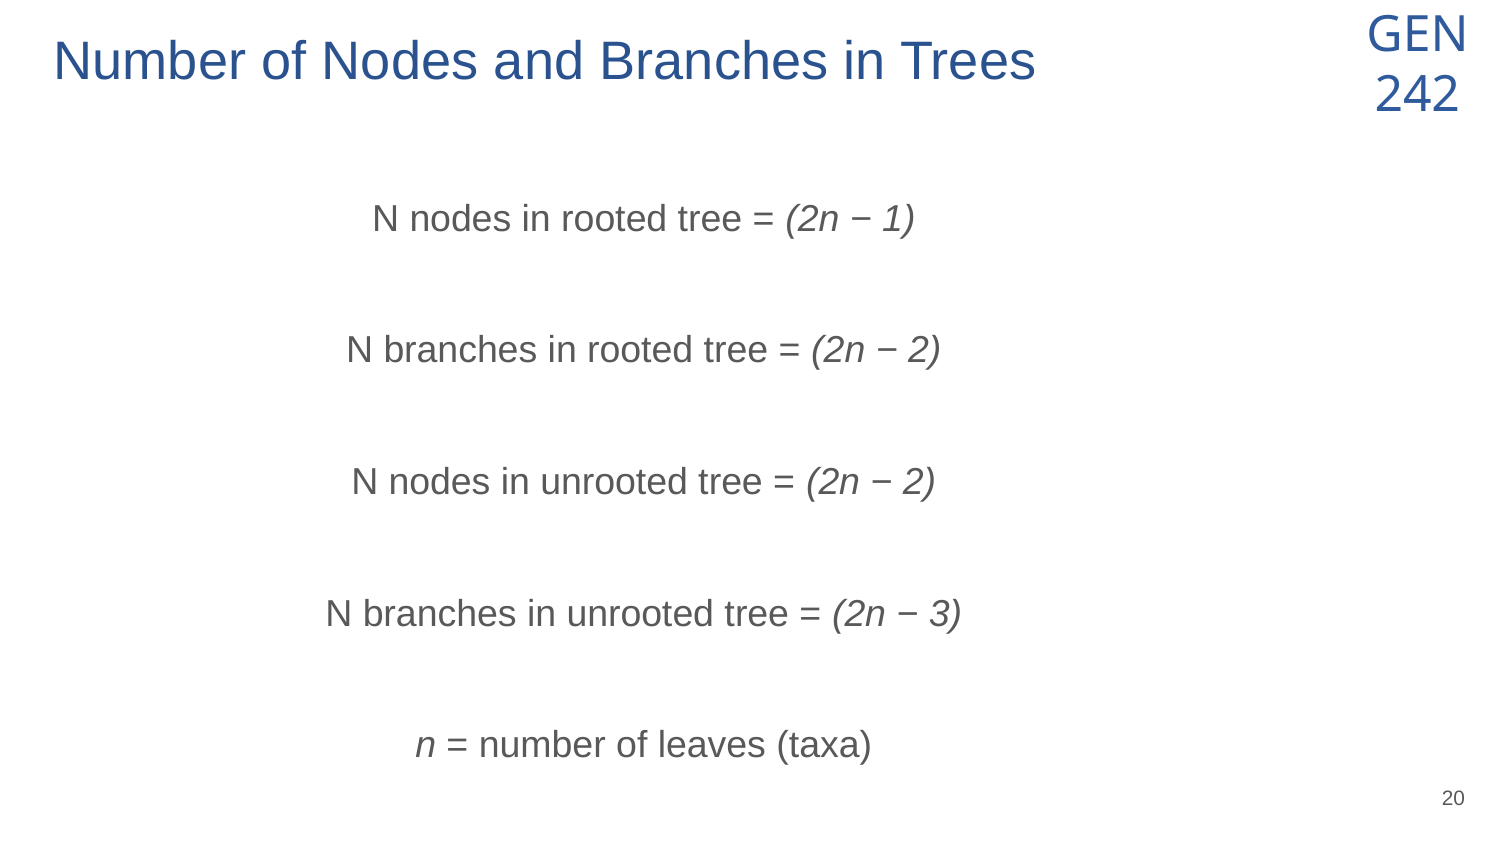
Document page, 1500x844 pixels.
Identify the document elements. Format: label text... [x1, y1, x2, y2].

title Number of Nodes and Branches in Trees [38, 10, 1437, 105]
slide_number ‹#› [1389, 764, 1480, 830]
text_box N nodes in rooted tree = (2n − 1) N branches in rooted tree = (2n − 2) N nodes in unrooted tree = (2n − 2) N branches in unrooted tree = (2n − 3) n = number of leaves (taxa) [0, 178, 1334, 470]
